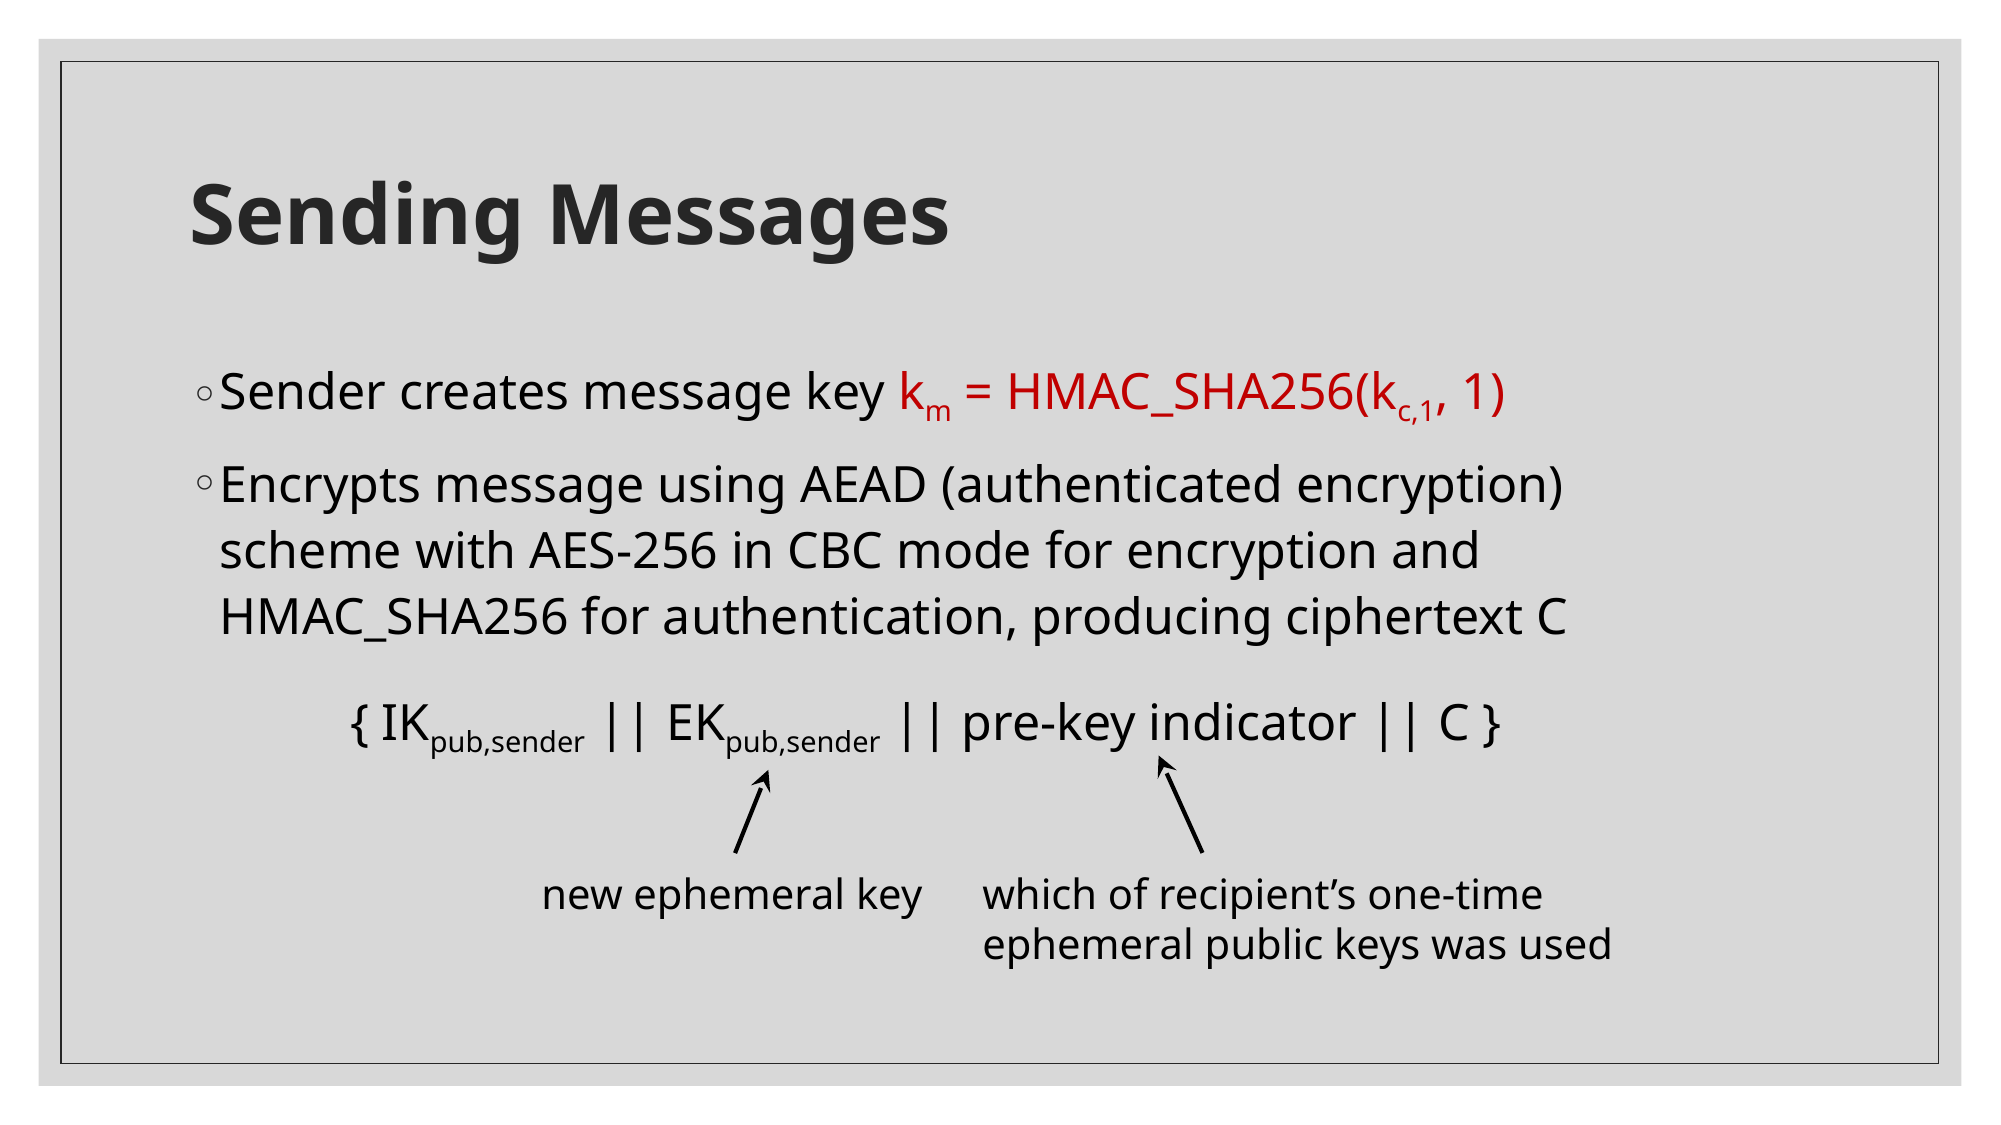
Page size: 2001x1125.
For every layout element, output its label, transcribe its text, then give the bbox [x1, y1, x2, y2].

text_box which of recipient’s one-time ephemeral public keys was used [967, 860, 1628, 976]
list Sender creates message key km = HMAC_SHA256(kc,1, 1) Encrypts message using AEAD (authenticated encryption) scheme with AES-256 in CBC mode for encryption and HMAC_SHA256 for authentication, producing ciphertext C [174, 345, 1675, 977]
text_box new ephemeral key [526, 860, 937, 926]
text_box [1158, 755, 1203, 853]
title Sending Messages [174, 105, 1825, 331]
text_box { IKpub,sender || EKpub,sender || pre-key indicator || C } [335, 682, 1530, 766]
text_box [734, 769, 769, 854]
